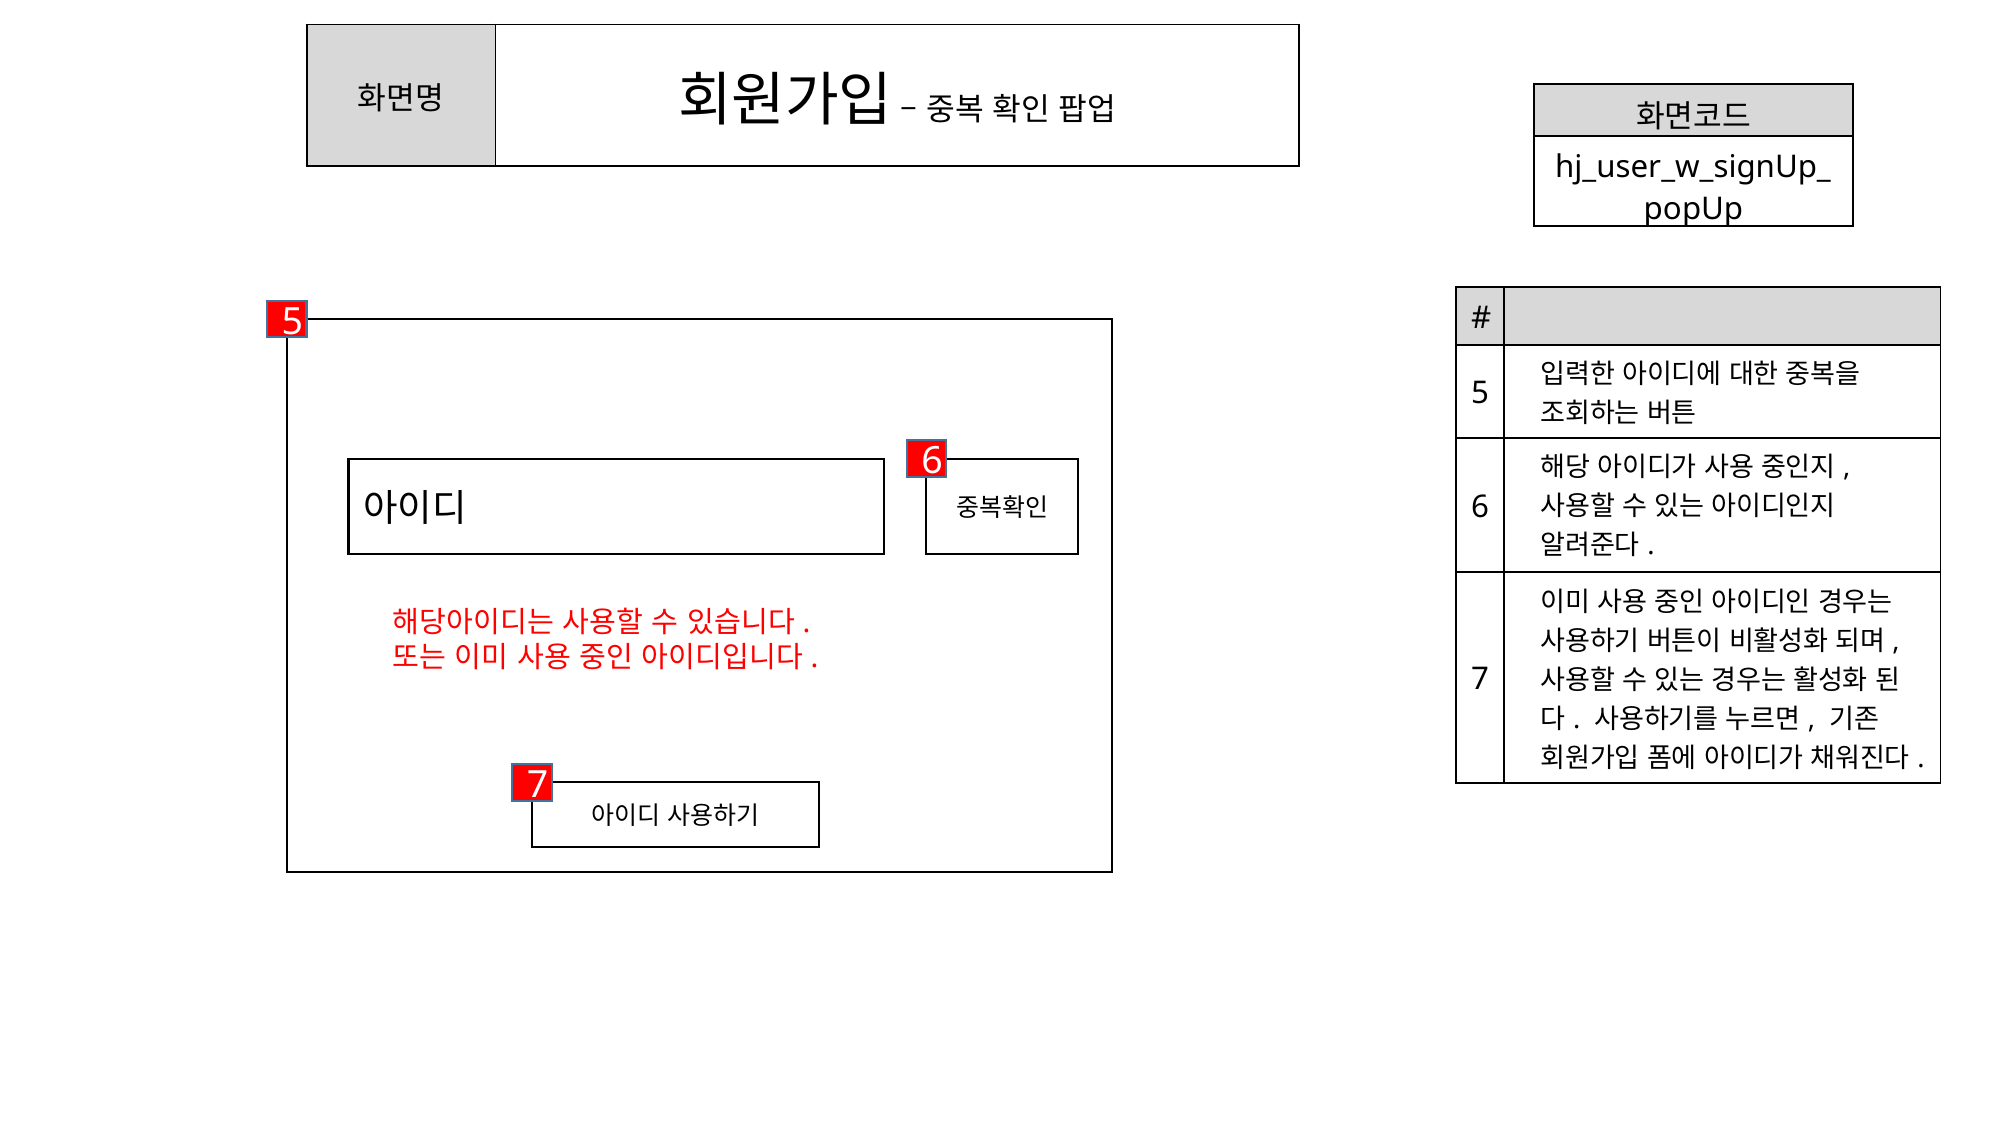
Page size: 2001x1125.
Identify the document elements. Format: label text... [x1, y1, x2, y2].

text_box 아이디 사용하기 [531, 781, 820, 848]
table_header 화면코드 [1535, 85, 1852, 135]
table_cell 입력한 아이디에 대한 중복을 조회하는 버튼 [1505, 346, 1940, 437]
text_box [286, 318, 1113, 873]
table_cell 6 [1457, 439, 1503, 571]
text_box 아이디 [347, 458, 885, 555]
table_cell 7 [1457, 573, 1503, 782]
text_box 6 [906, 439, 947, 478]
table_header 회원가입 – 중복 확인 팝업 [496, 25, 1298, 165]
table_cell hj_user_w_signUp_popUp [1535, 137, 1852, 225]
table_header # [1457, 288, 1503, 344]
table_header [1505, 288, 1940, 344]
text_box 7 [511, 763, 553, 802]
table_header 화면명 [308, 25, 495, 165]
table_cell 해당 아이디가 사용 중인지, 사용할 수 있는 아이디인지 알려준다. [1505, 439, 1940, 571]
text_box 해당아이디는 사용할 수 있습니다. 또는 이미 사용 중인 아이디입니다. [377, 595, 974, 681]
table_cell 5 [1457, 346, 1503, 437]
text_box 5 [266, 300, 308, 338]
table_cell 이미 사용 중인 아이디인 경우는 사용하기 버튼이 비활성화 되며, 사용할 수 있는 경우는 활성화 된다. 사용하기를 누르면, 기존 회원가입 폼에 아이디가 채워진다. [1505, 573, 1940, 782]
text_box 중복확인 [925, 458, 1079, 555]
